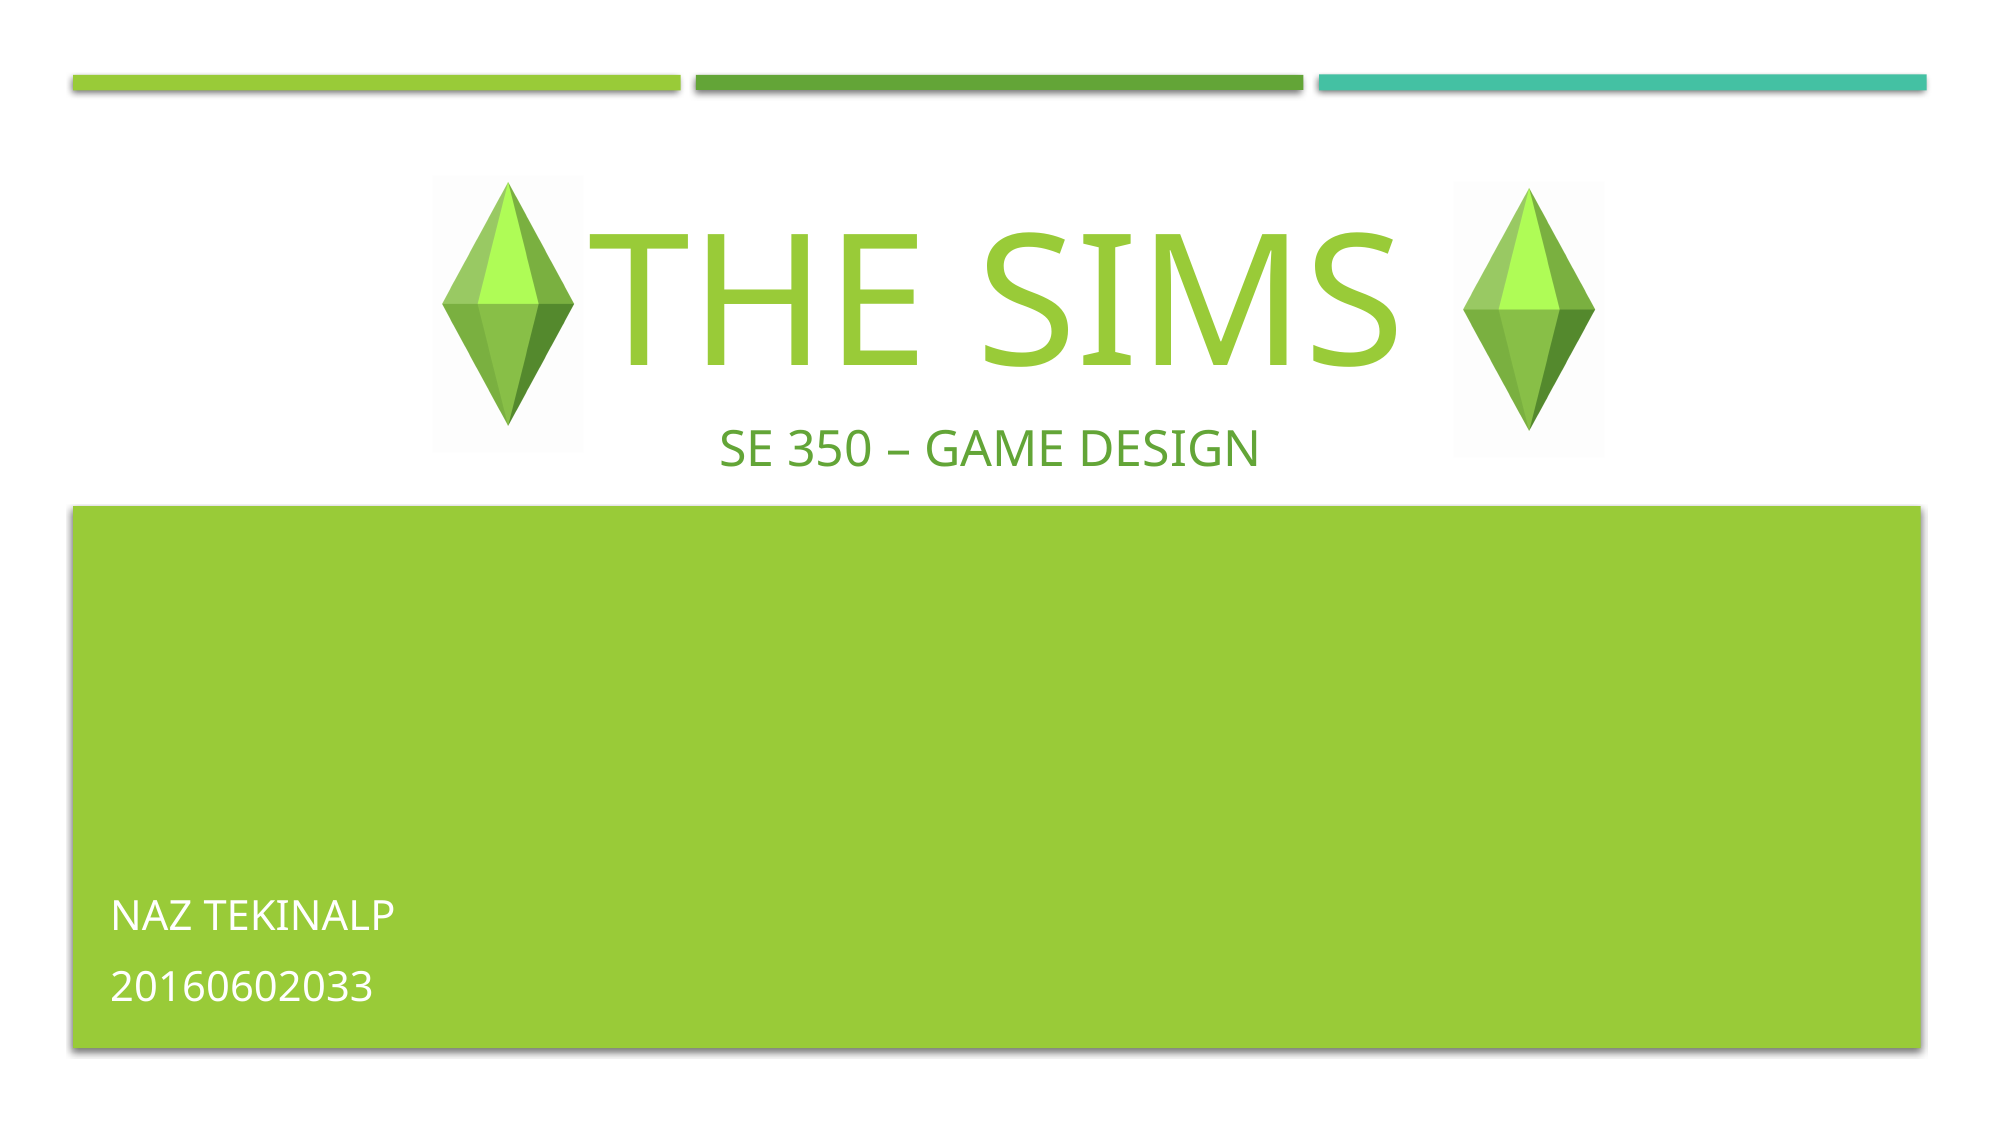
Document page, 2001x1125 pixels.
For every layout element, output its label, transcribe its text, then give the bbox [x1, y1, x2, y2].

text_box Naz tekınalp 20160602033 [95, 881, 1899, 1124]
subtitle Se 350 – game desıgn [95, 409, 1899, 507]
picture [1452, 180, 1605, 459]
title The sıms [95, 167, 1899, 409]
picture [431, 175, 584, 453]
